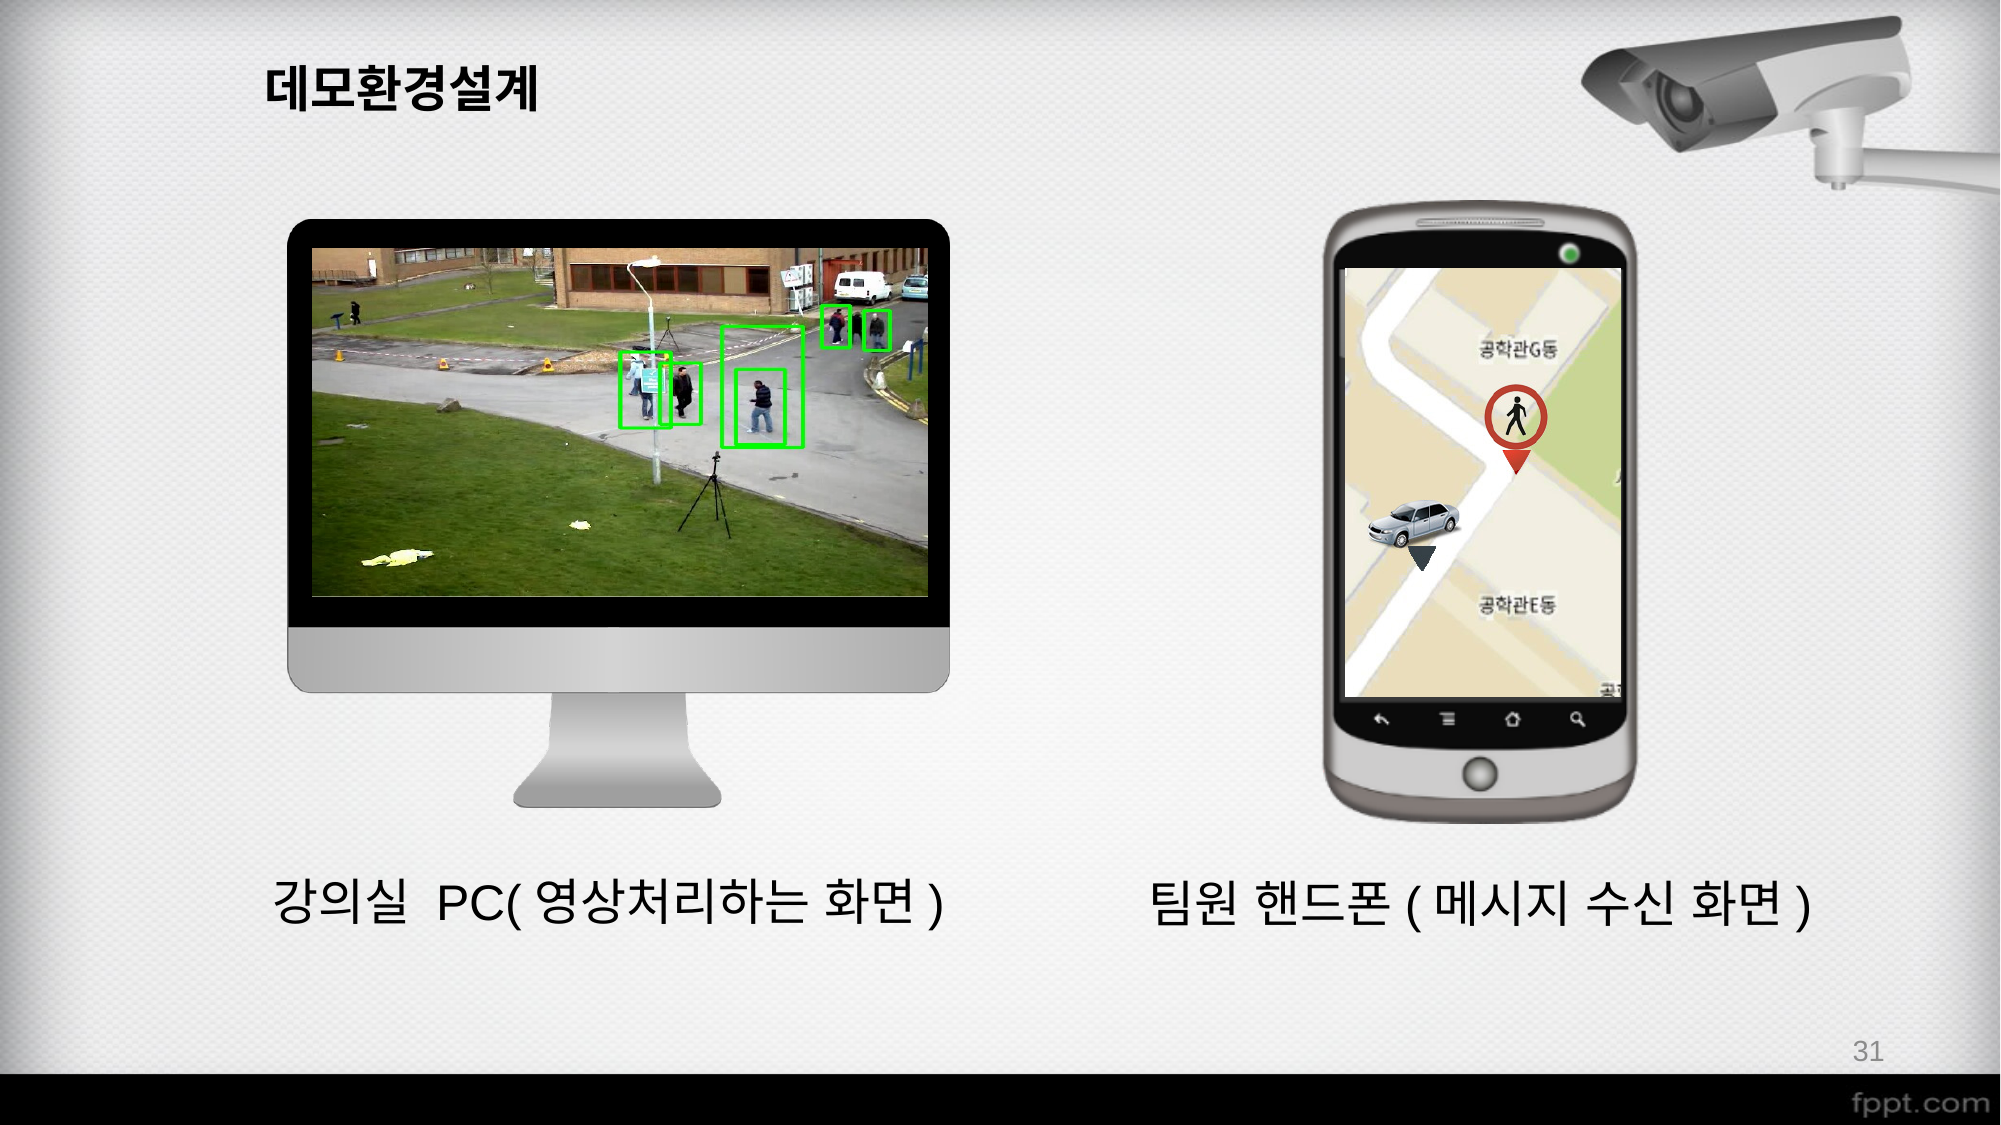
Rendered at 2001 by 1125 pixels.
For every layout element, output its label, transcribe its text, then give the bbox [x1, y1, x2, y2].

text_box 강의실 PC(영상처리하는 화면) [257, 863, 960, 939]
slide_number 31 [1433, 1024, 1900, 1103]
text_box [287, 219, 950, 808]
picture [0, 0, 2001, 1125]
text_box 팀원 핸드폰(메시지 수신 화면) [1134, 865, 1828, 940]
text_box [1319, 199, 1642, 824]
text_box 데모환경설계 [249, 49, 1706, 125]
